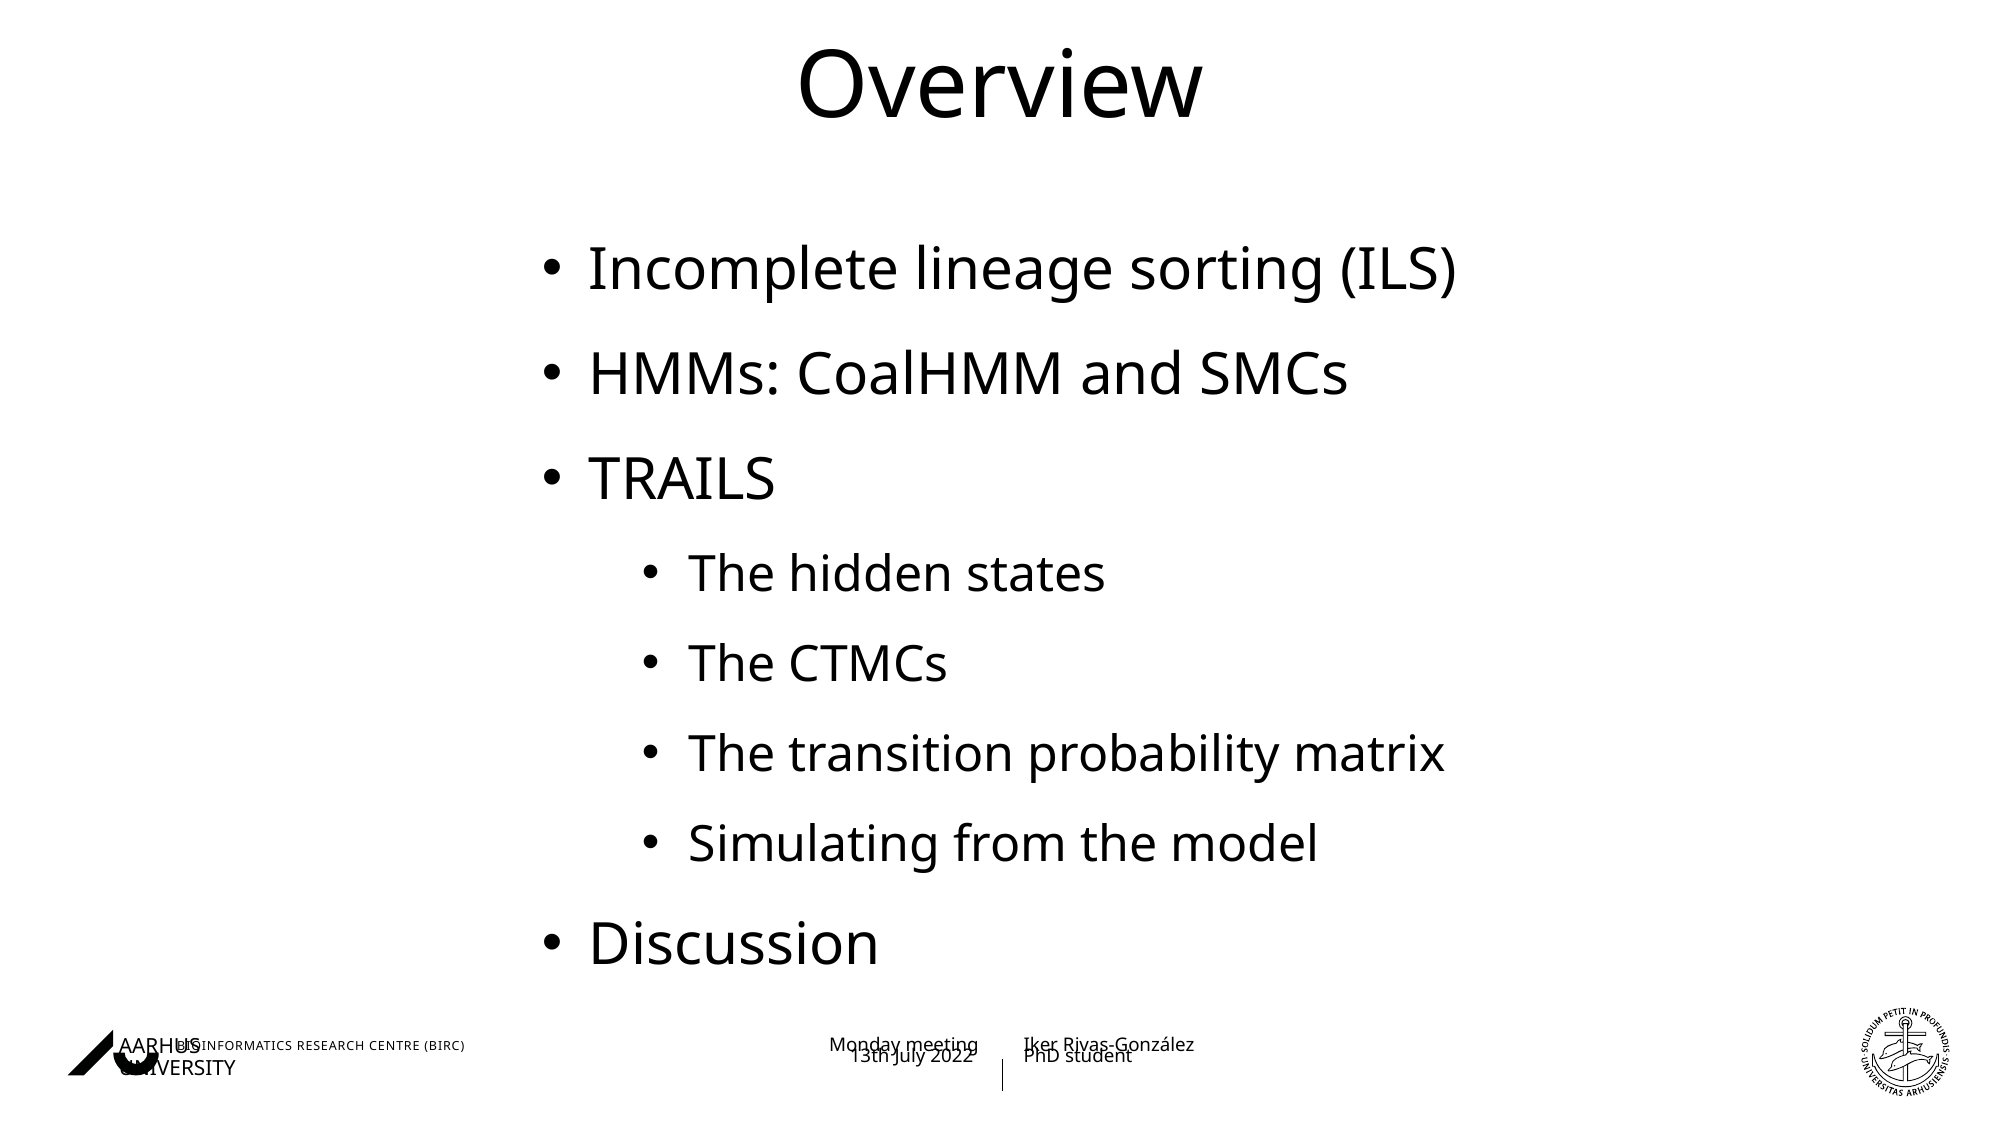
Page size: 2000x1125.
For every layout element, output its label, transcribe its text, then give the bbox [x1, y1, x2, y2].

text_box Incomplete lineage sorting (ILS) HMMs: CoalHMM and SMCs TRAILS The hidden states The CTMCs The transition probability matrix Simulating from the model Discussion [541, 196, 1458, 976]
title Overview [51, 37, 1948, 162]
